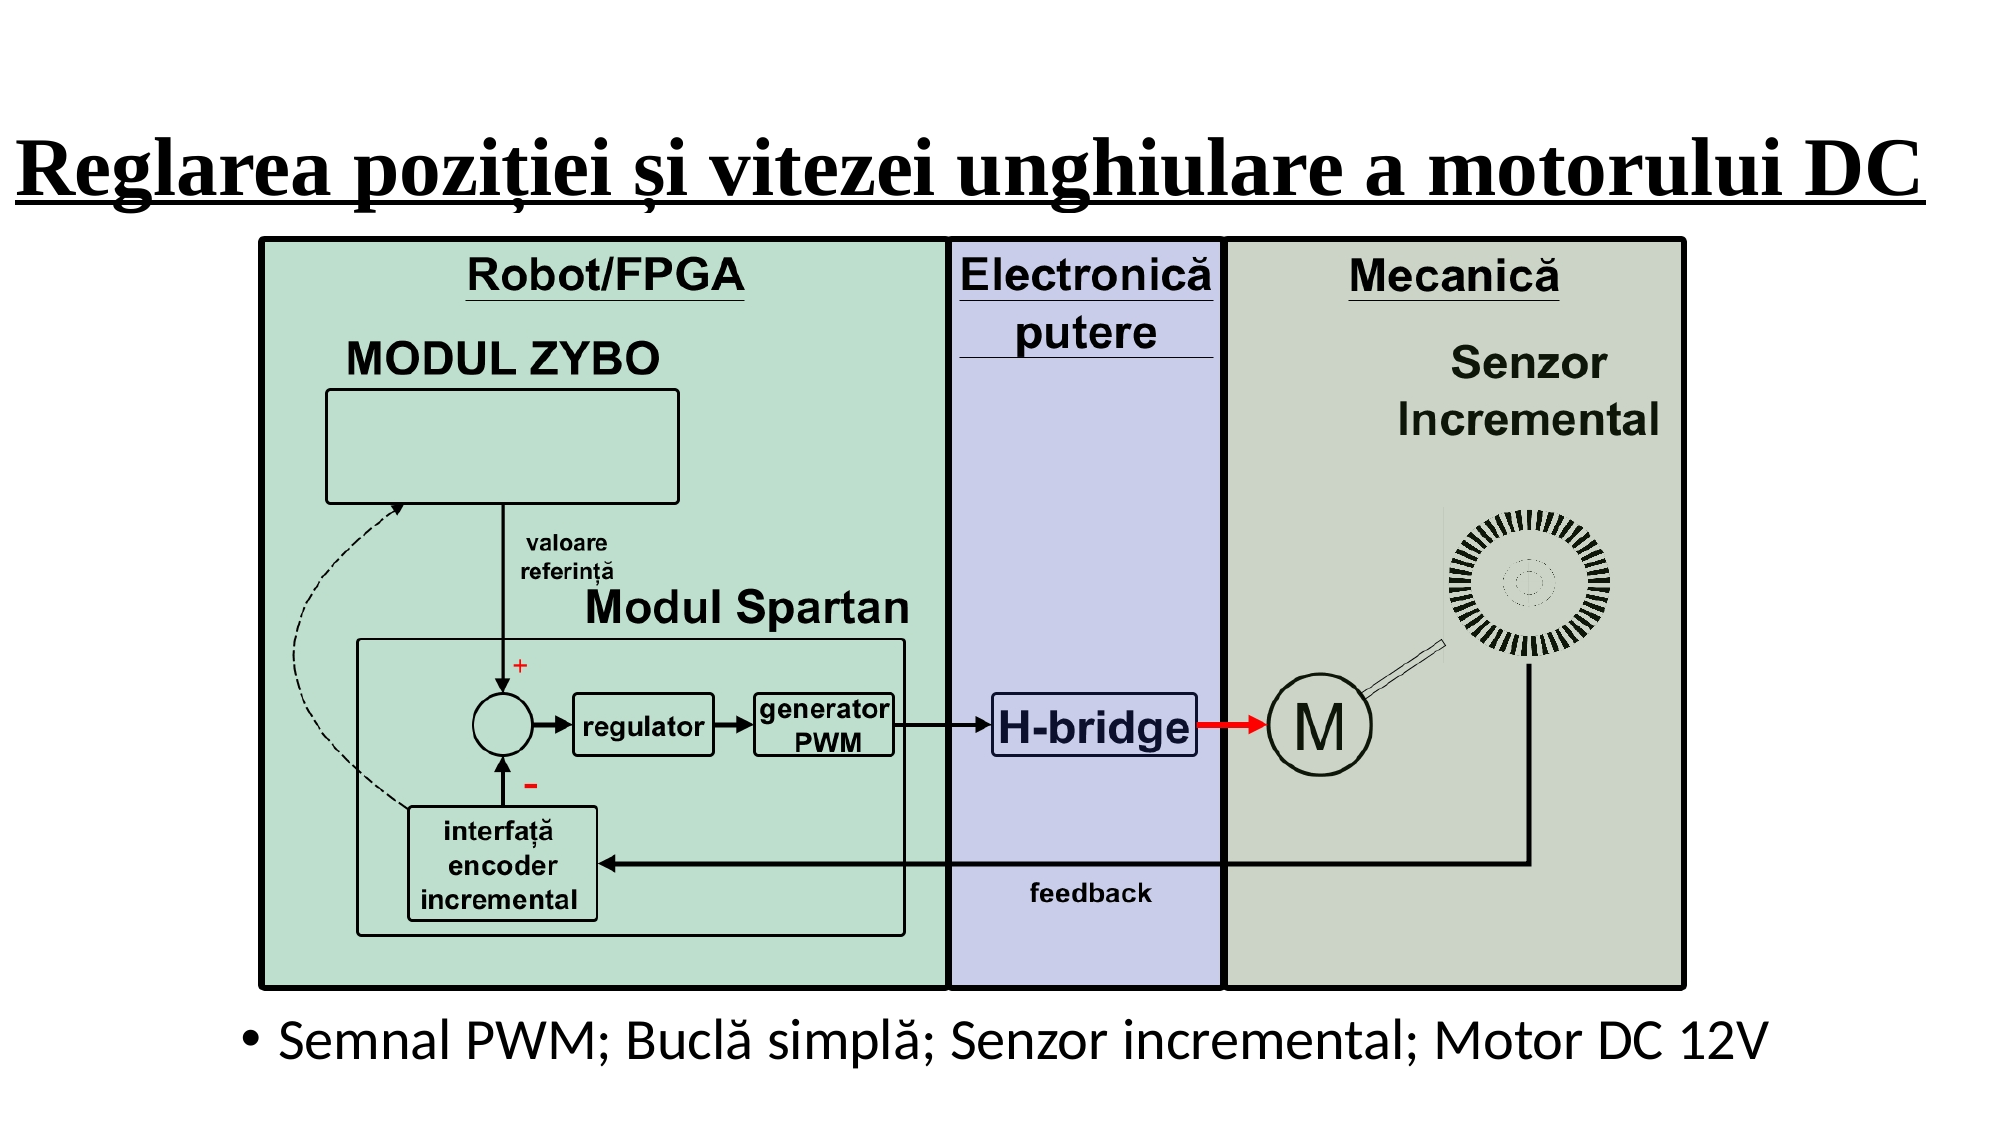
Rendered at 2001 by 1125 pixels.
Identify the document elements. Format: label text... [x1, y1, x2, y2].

title Reglarea poziției și vitezei unghiulare a motorului DC [0, 59, 2000, 278]
picture [225, 213, 1698, 1002]
list Semnal PWM; Buclă simplă; Senzor incremental; Motor DC 12V [225, 1001, 1864, 1099]
